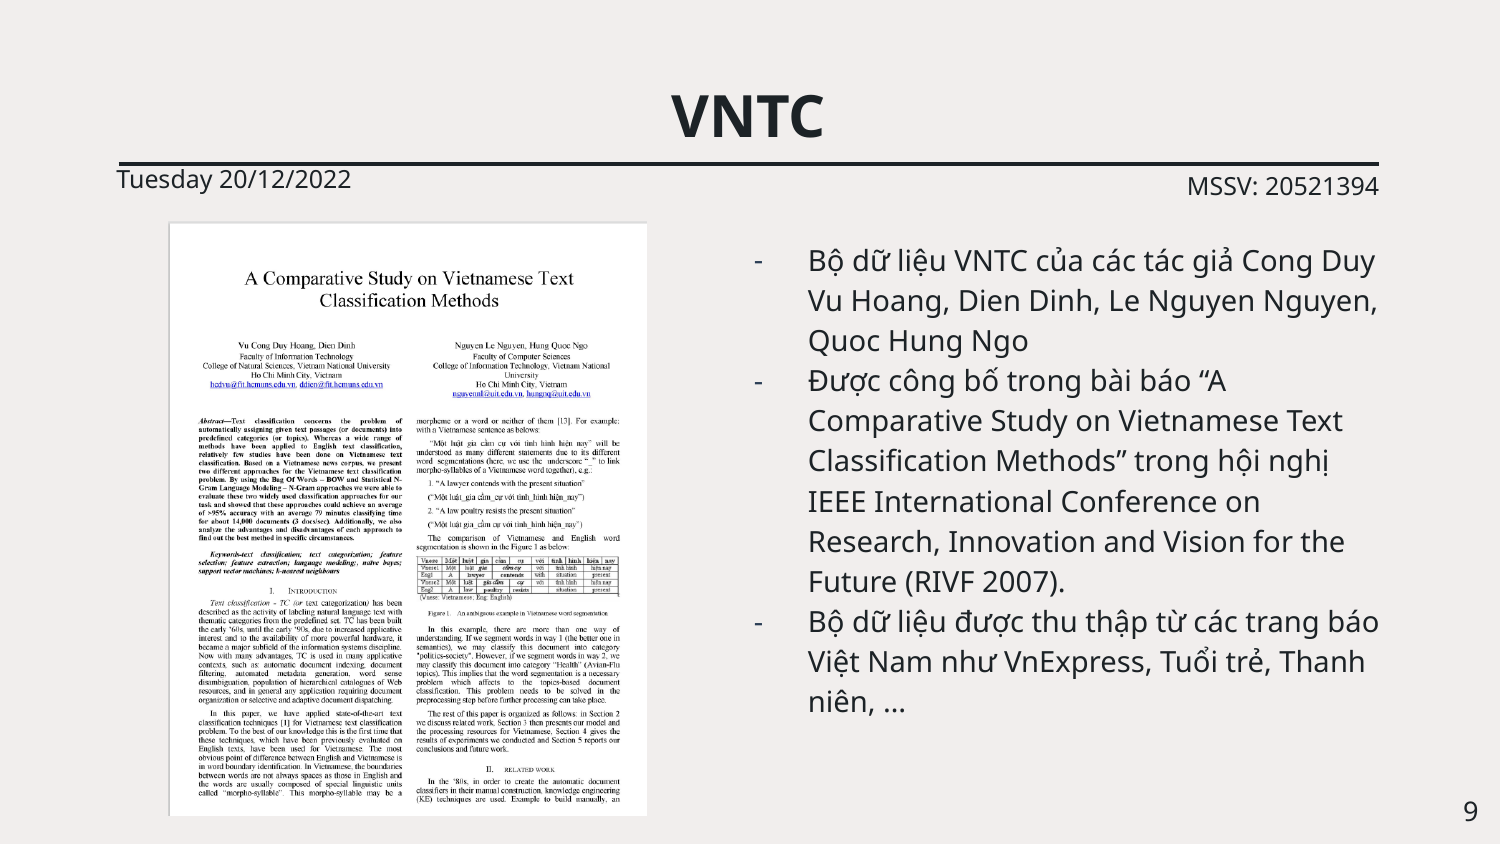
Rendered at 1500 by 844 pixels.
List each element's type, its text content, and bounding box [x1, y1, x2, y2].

picture [168, 221, 647, 816]
list Bộ dữ liệu VNTC của các tác giả Cong Duy Vu Hoang, Dien Dinh, Le Nguyen Nguyen, Quoc Hung Ngo Được công bố trong bài báo “A Comparative Study on Vietnamese Text Classification Methods” trong hội nghị IEEE International Conference on Research, Innovation and Vision for the Future (RIVF 2007). Bộ dữ liệu được thu thập từ các trang báo Việt Nam như VnExpress, Tuổi trẻ, Thanh niên, … [732, 221, 1383, 477]
subtitle Tuesday 20/12/2022 [116, 148, 370, 178]
title VNTC [671, 80, 1130, 150]
subtitle MSSV: 20521394 [1125, 171, 1380, 200]
slide_number ‹#› [1403, 779, 1494, 844]
